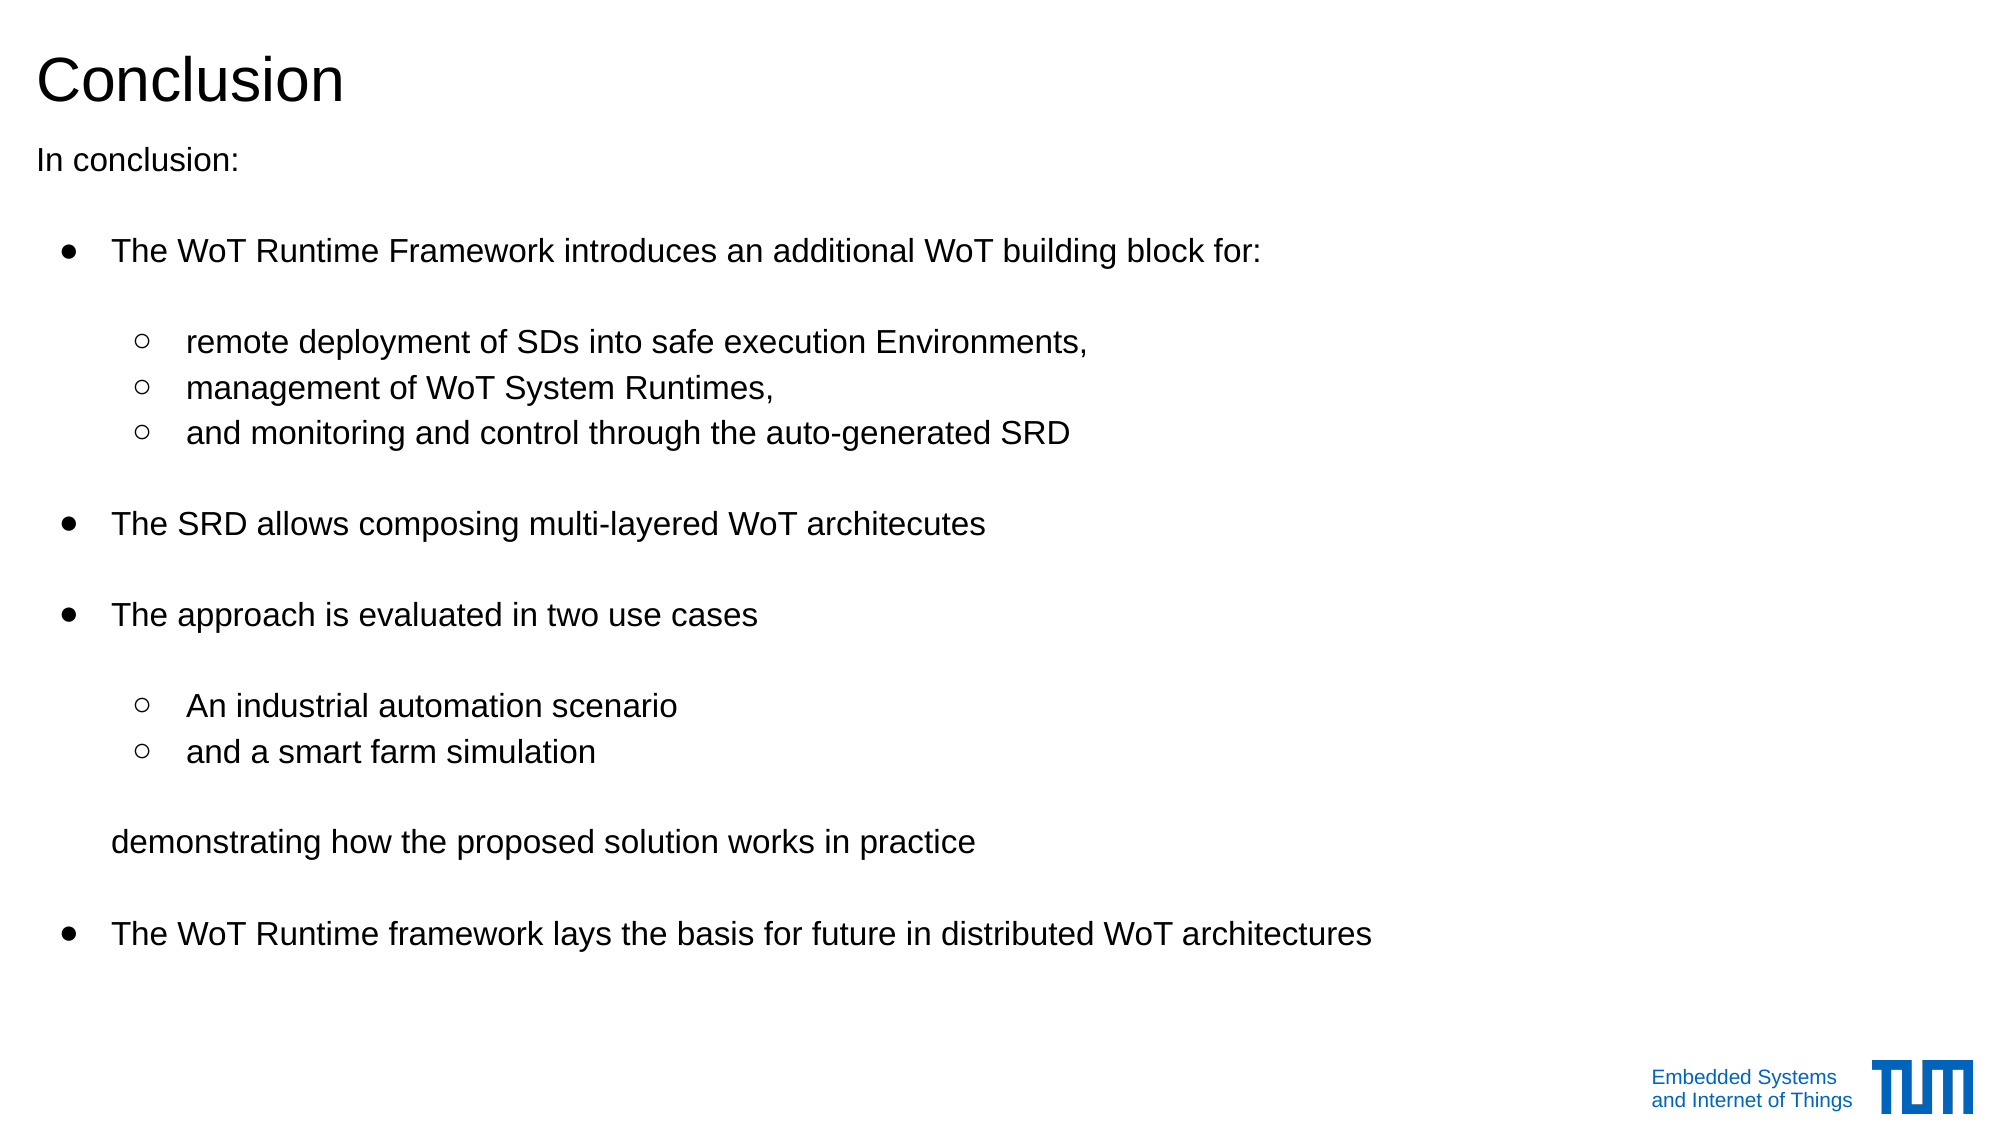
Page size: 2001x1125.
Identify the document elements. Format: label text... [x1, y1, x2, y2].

picture [1872, 1060, 1973, 1114]
title Conclusion [36, 34, 1968, 102]
list In conclusion: The WoT Runtime Framework introduces an additional WoT building block for: remote deployment of SDs into safe execution Environments, management of WoT System Runtimes, and monitoring and control through the auto-generated SRD The SRD allows composing multi-layered WoT architecutes The approach is evaluated in two use cases An industrial automation scenario and a smart farm simulation demonstrating how the proposed solution works in practice The WoT Runtime framework lays the basis for future in distributed WoT architectures [36, 133, 1968, 1043]
